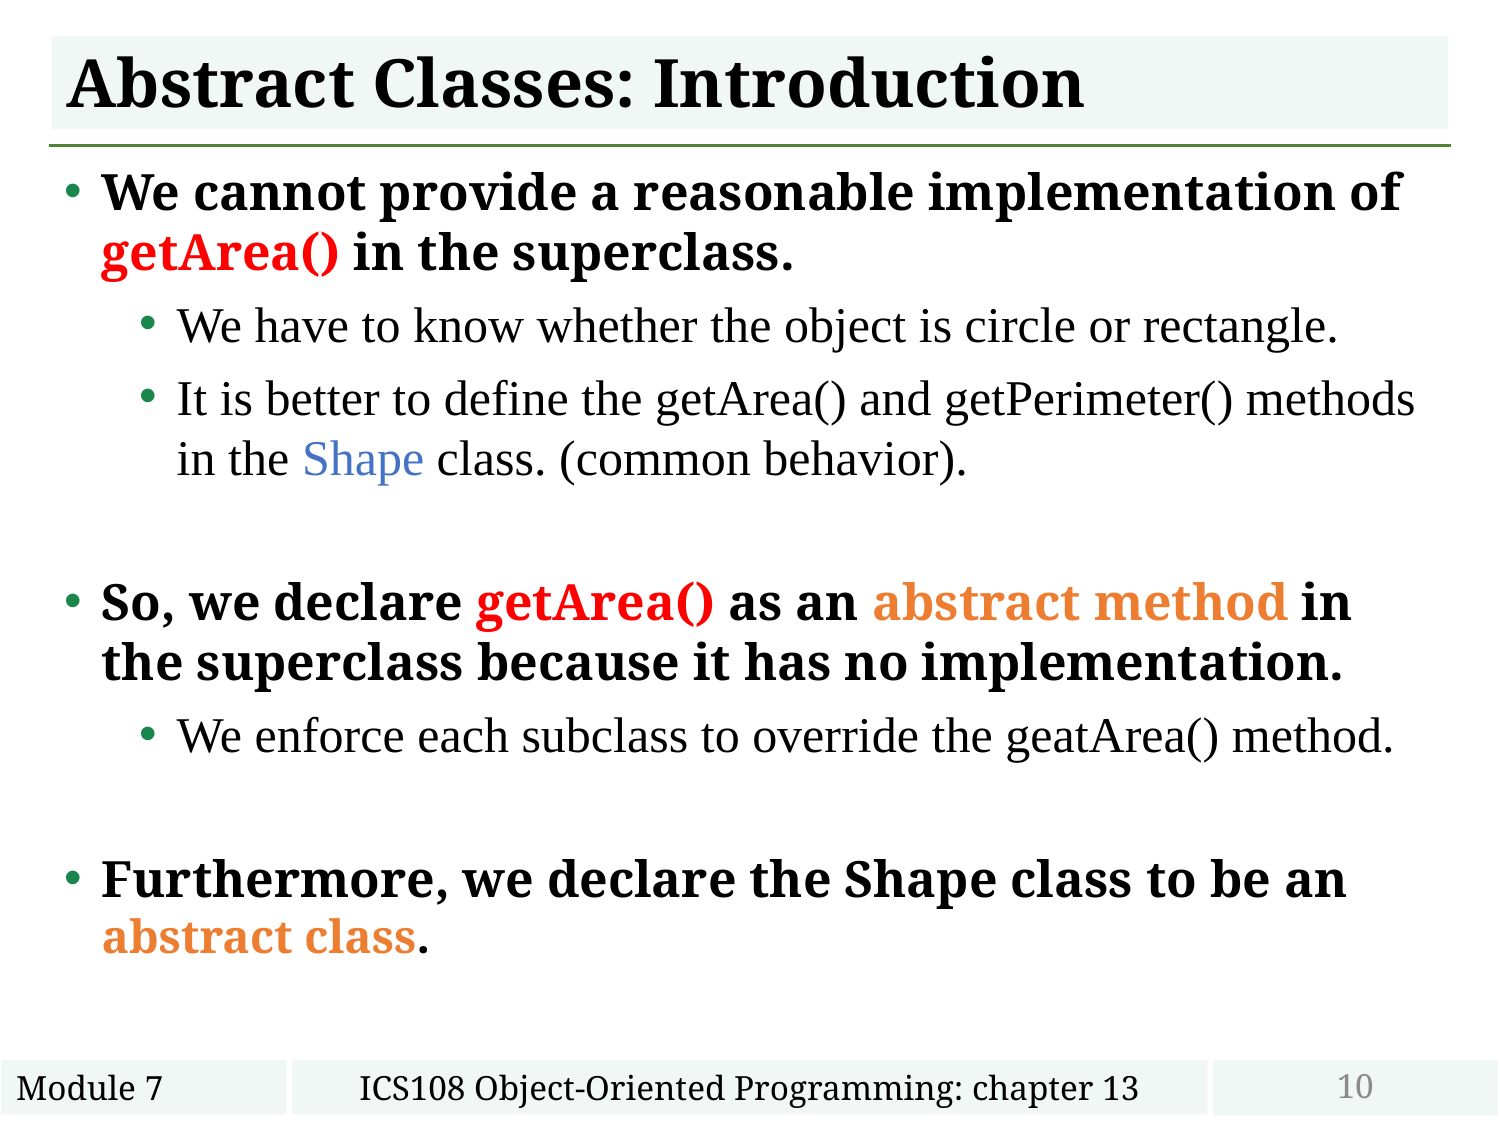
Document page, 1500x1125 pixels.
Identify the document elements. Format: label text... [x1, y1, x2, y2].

slide_number 10 [1212, 1059, 1498, 1116]
list We cannot provide a reasonable implementation of getArea() in the superclass. We have to know whether the object is circle or rectangle. It is better to define the getArea() and getPerimeter() methods in the Shape class. (common behavior). So, we declare getArea() as an abstract method in the superclass because it has no implementation. We enforce each subclass to override the geatArea() method. Furthermore, we declare the Shape class to be an abstract class. [49, 152, 1451, 1060]
title Abstract Classes: Introduction [51, 36, 1449, 130]
